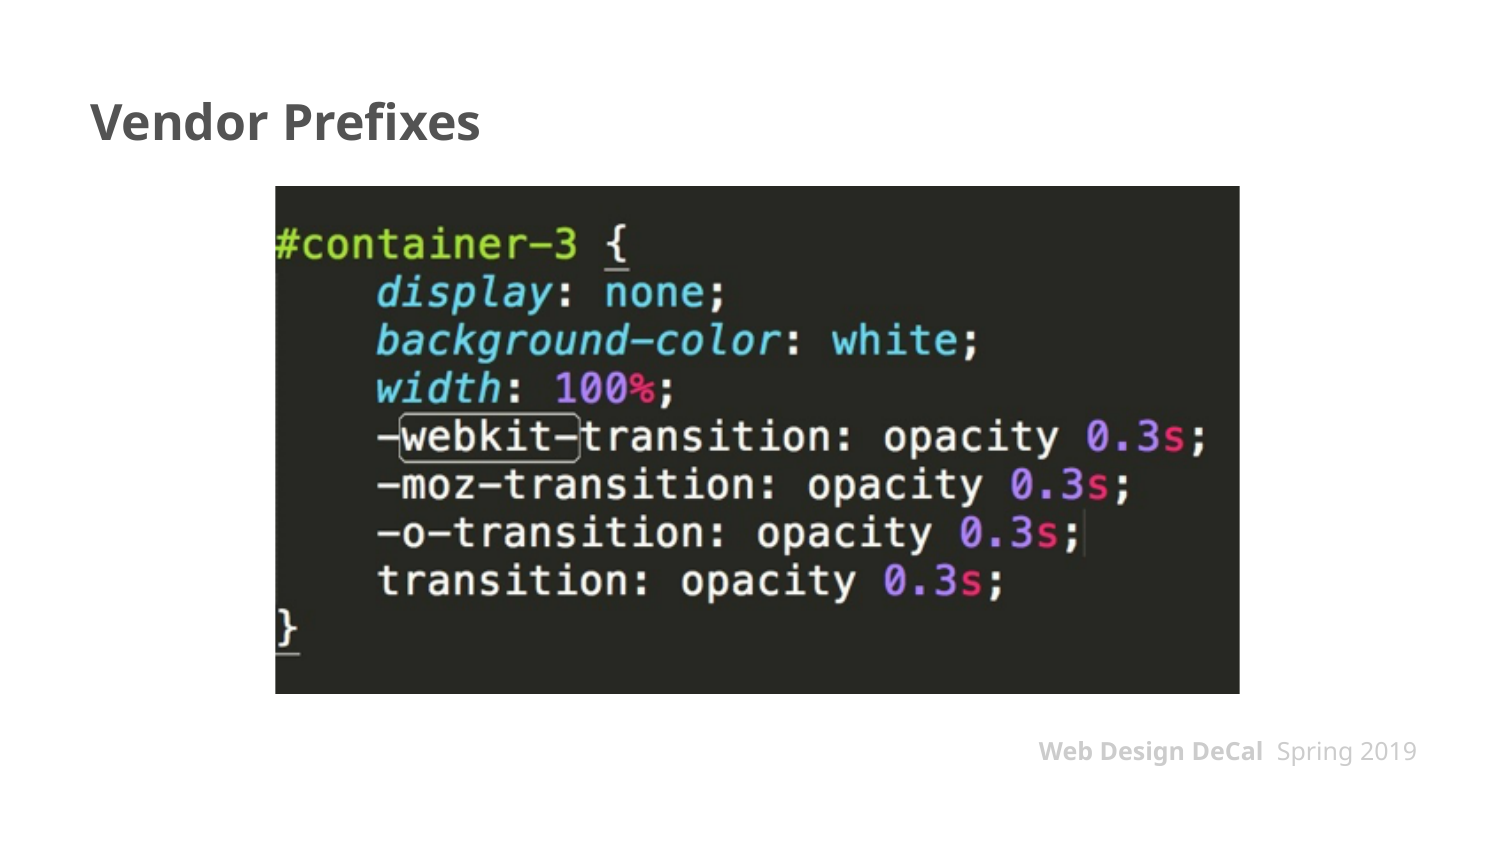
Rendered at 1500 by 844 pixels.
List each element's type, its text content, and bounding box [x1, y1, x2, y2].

picture [275, 185, 1240, 694]
title Vendor Prefixes [75, 75, 1425, 150]
